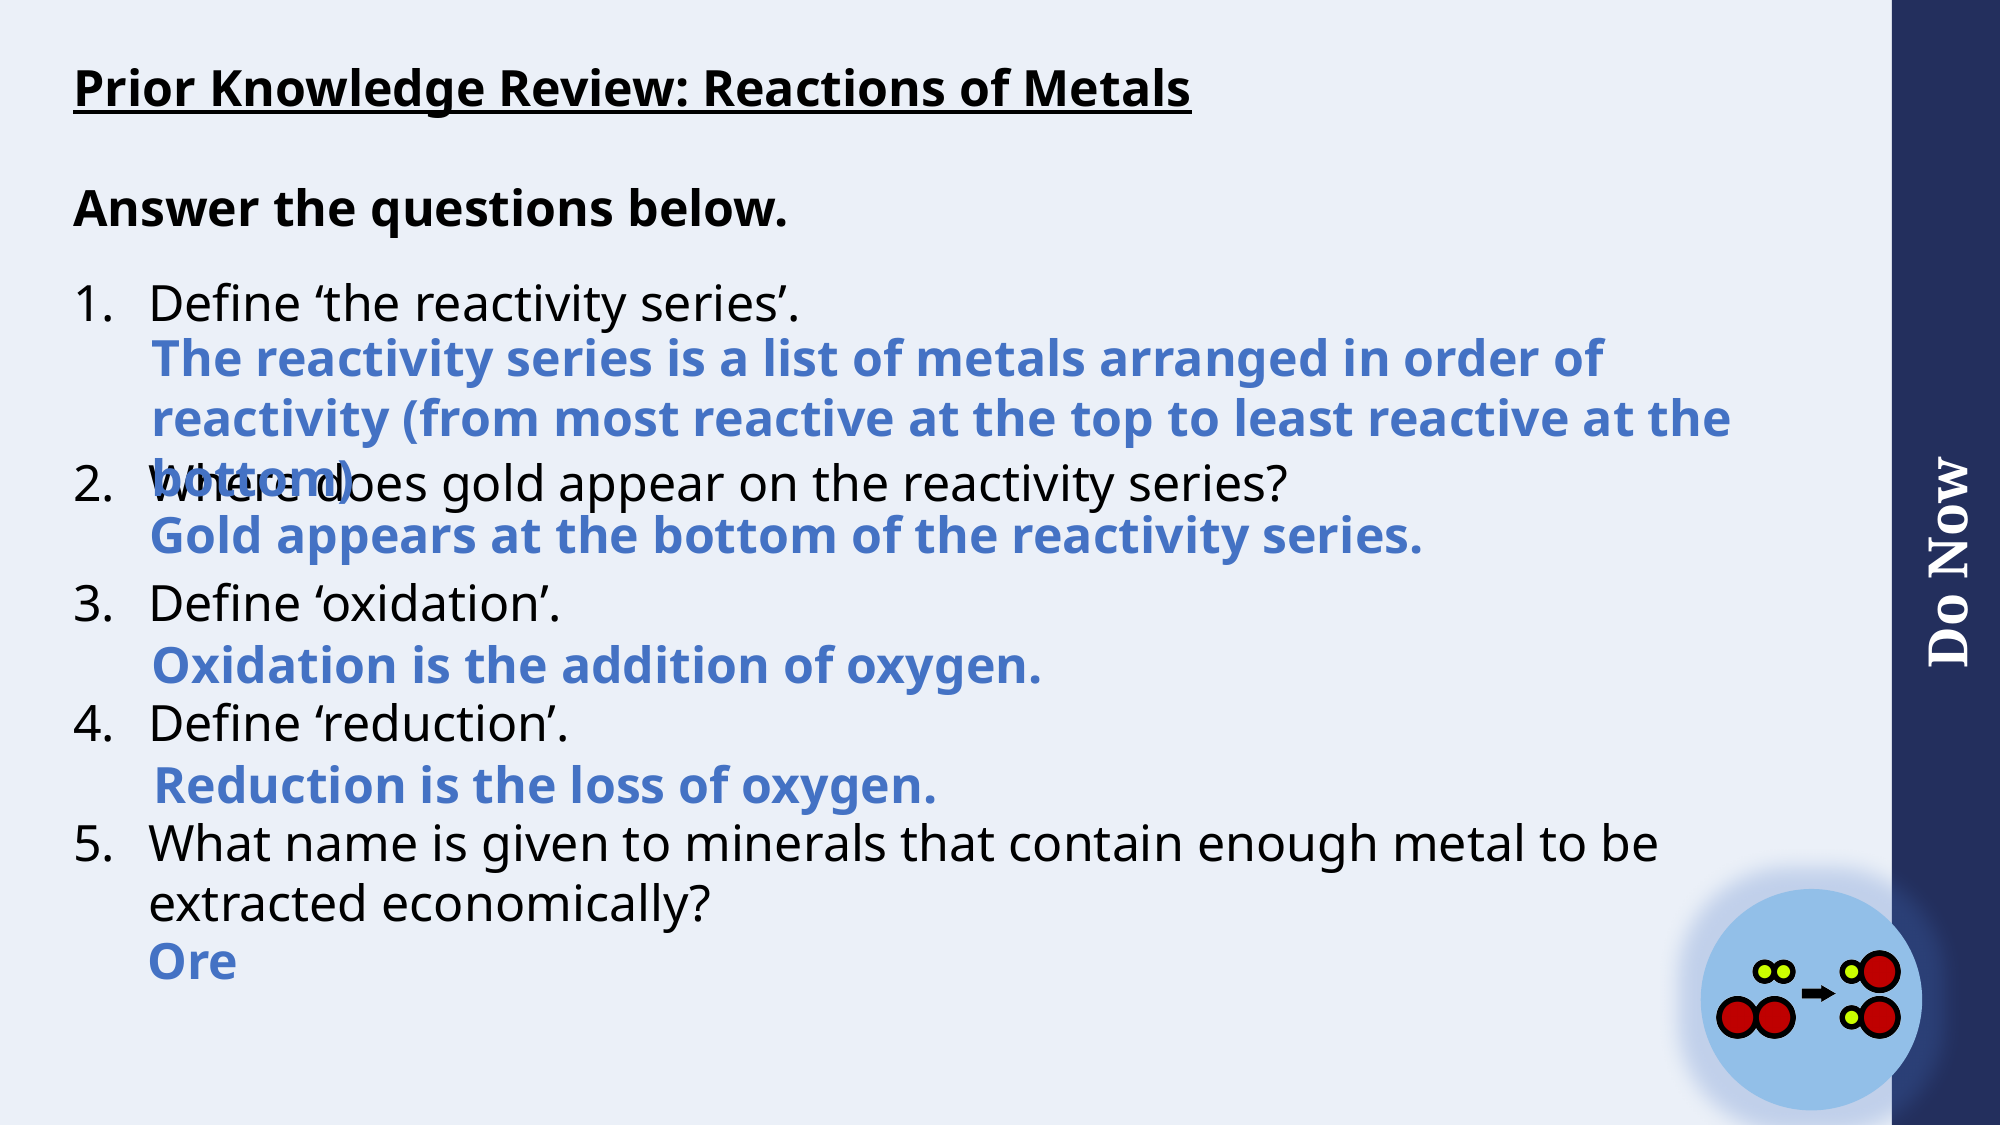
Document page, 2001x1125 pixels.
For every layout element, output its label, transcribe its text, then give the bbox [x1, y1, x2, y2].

text_box Gold appears at the bottom of the reactivity series. [134, 495, 1500, 571]
text_box Oxidation is the addition of oxygen. [136, 626, 1391, 702]
text_box The reactivity series is a list of metals arranged in order of reactivity (from most reactive at the top to least reactive at the bottom) [136, 319, 1797, 515]
picture [1716, 950, 1901, 1039]
text_box Reduction is the loss of oxygen. [138, 745, 1393, 821]
text_box Ore [132, 921, 1387, 997]
text_box Prior Knowledge Review: Reactions of Metals Answer the questions below. Define ‘the reactivity series’. Where does gold appear on the reactivity series? Define ‘oxidation’. Define ‘reduction’. What name is given to minerals that contain enough metal to be extracted economically? [58, 48, 1828, 974]
